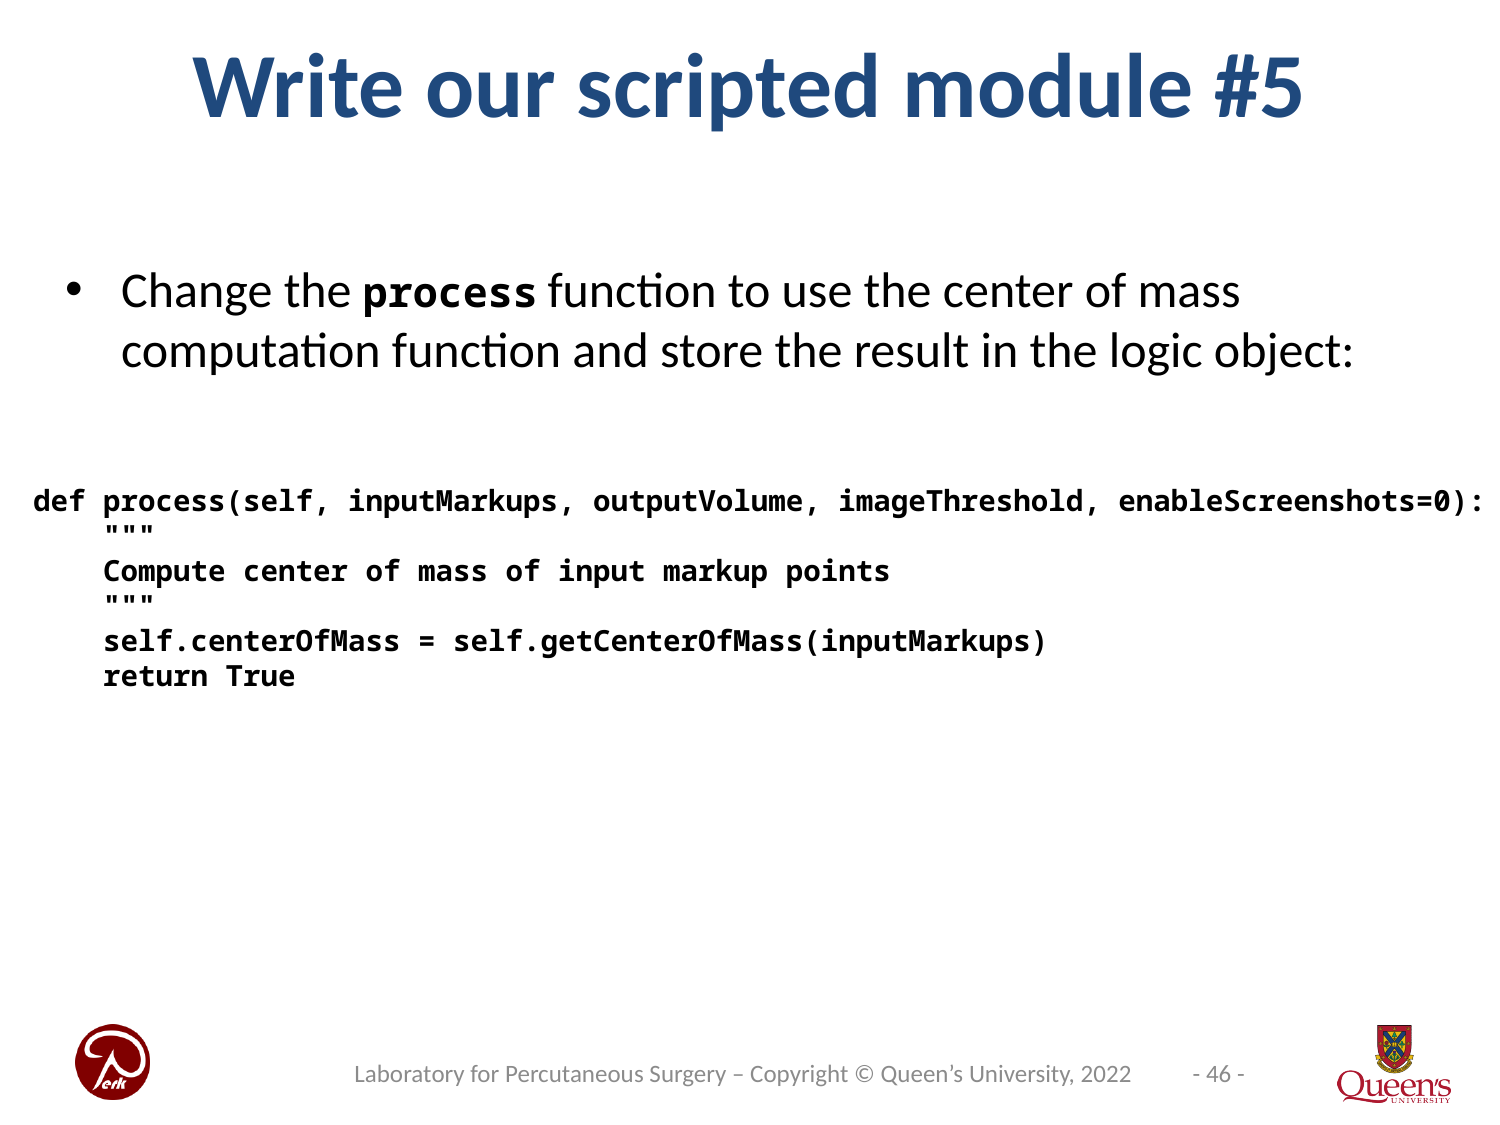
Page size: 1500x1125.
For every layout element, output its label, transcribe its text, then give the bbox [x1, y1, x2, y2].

footer Laboratory for Percutaneous Surgery – Copyright © Queen’s University, 2022 [312, 1042, 1175, 1103]
text_box def process(self, inputMarkups, outputVolume, imageThreshold, enableScreenshots=0): """ Compute center of mass of input markup points """ self.centerOfMass = self.getCenterOfMass(inputMarkups) return True [0, 474, 1500, 700]
picture [1337, 1025, 1451, 1103]
text_box Change the process function to use the center of mass computation function and store the result in the logic object: [49, 250, 1475, 474]
text_box Write our scripted module #5 [74, 0, 1425, 163]
slide_number - 46 - [1175, 1042, 1263, 1103]
picture [75, 1024, 150, 1100]
